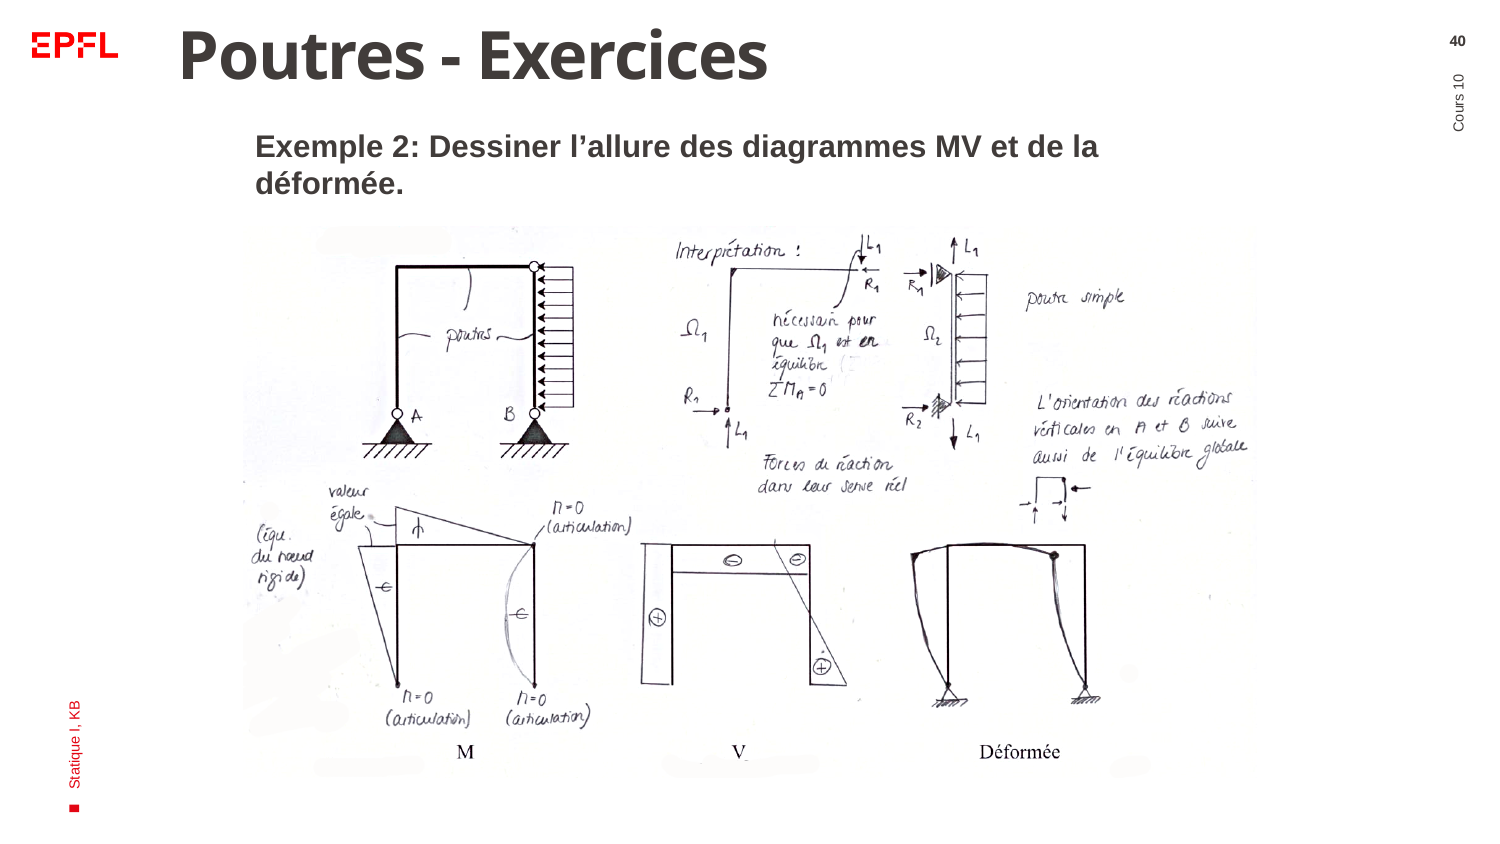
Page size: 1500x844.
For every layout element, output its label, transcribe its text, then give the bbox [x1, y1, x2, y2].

slide_number Statique I, KB [0, 256, 149, 805]
footer Cours 10 [1415, 58, 1500, 641]
picture [21, 21, 129, 69]
slide_number 40 [1415, 32, 1500, 58]
text_box Exemple 2: Dessiner l’allure des diagrammes MV et de la déformée. [243, 120, 1257, 226]
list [243, 226, 1257, 778]
title Poutres - Exercices [148, 21, 1300, 198]
